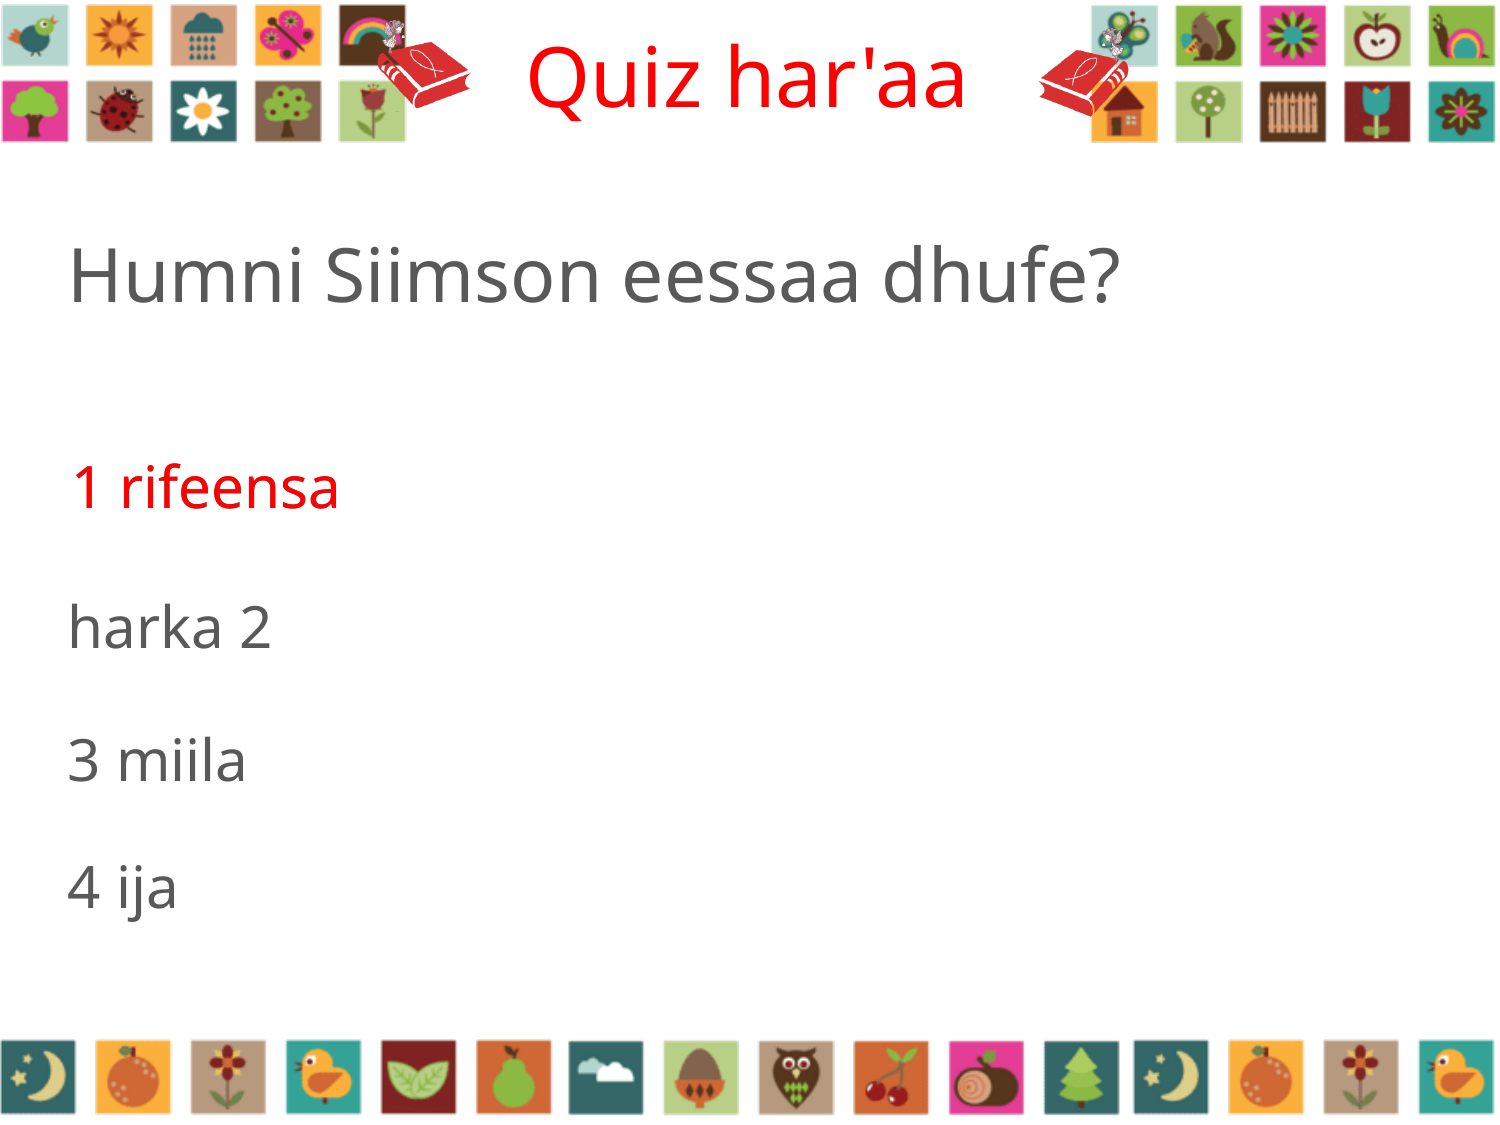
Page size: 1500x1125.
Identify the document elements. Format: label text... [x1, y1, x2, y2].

text_box harka 2 [53, 582, 1436, 668]
text_box Humni Siimson eessaa dhufe? [53, 219, 1436, 325]
text_box 1 rifeensa [56, 442, 1486, 528]
picture [0, 3, 503, 150]
text_box 4 ija [53, 842, 1483, 928]
text_box Quiz har'aa [425, 16, 1078, 131]
picture [1007, 3, 1500, 150]
text_box 3 miila [53, 716, 1483, 801]
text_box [0, 1028, 1500, 1118]
